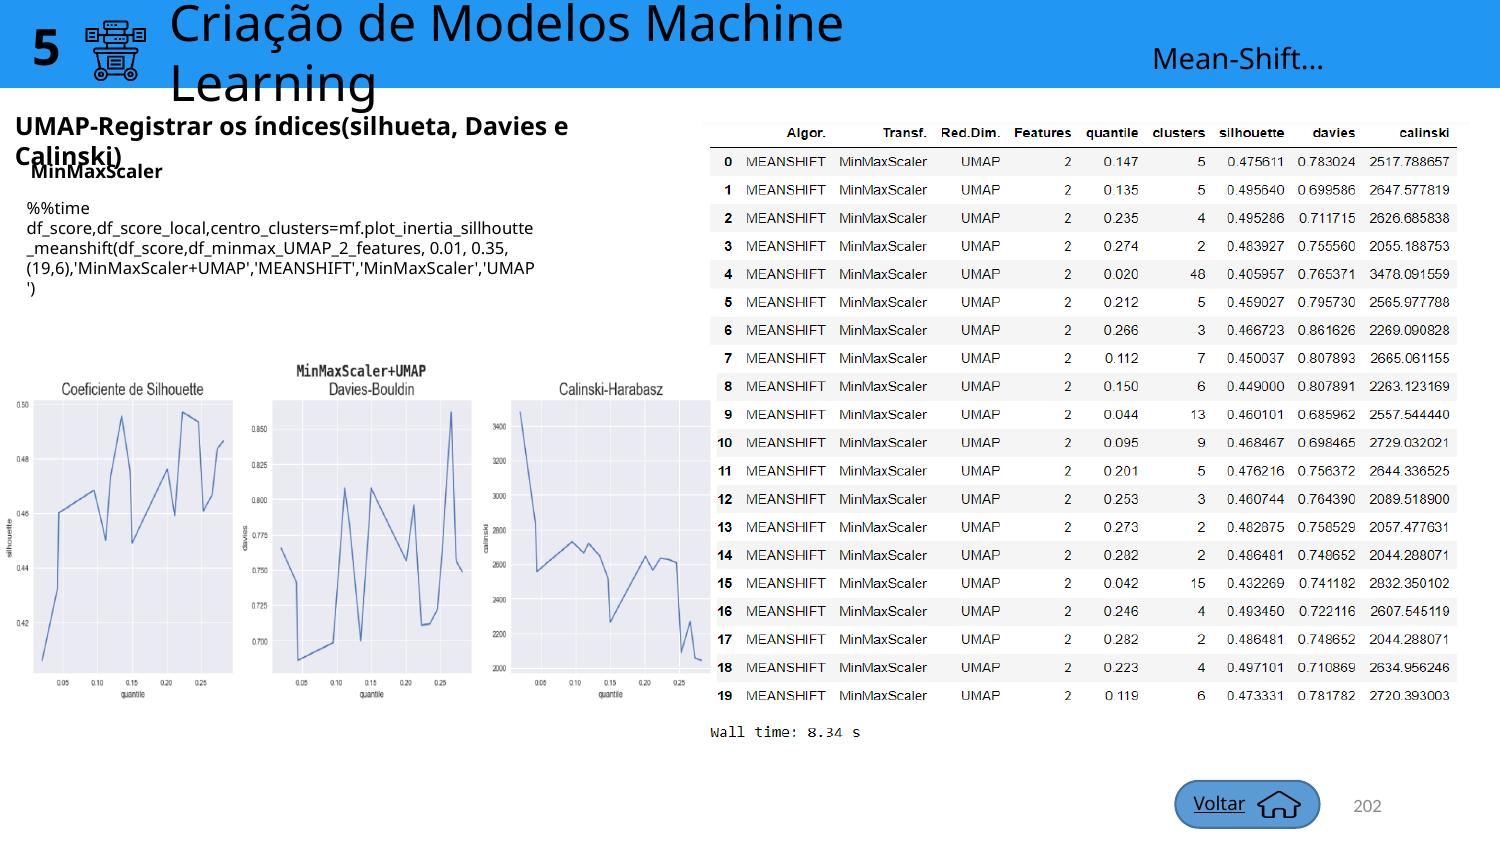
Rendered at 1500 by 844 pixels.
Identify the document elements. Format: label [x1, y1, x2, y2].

picture [0, 122, 1469, 750]
text_box [0, 0, 1500, 306]
slide_number [1331, 782, 1397, 827]
picture [1257, 791, 1301, 818]
picture [84, 19, 147, 82]
text_box [1174, 779, 1321, 829]
